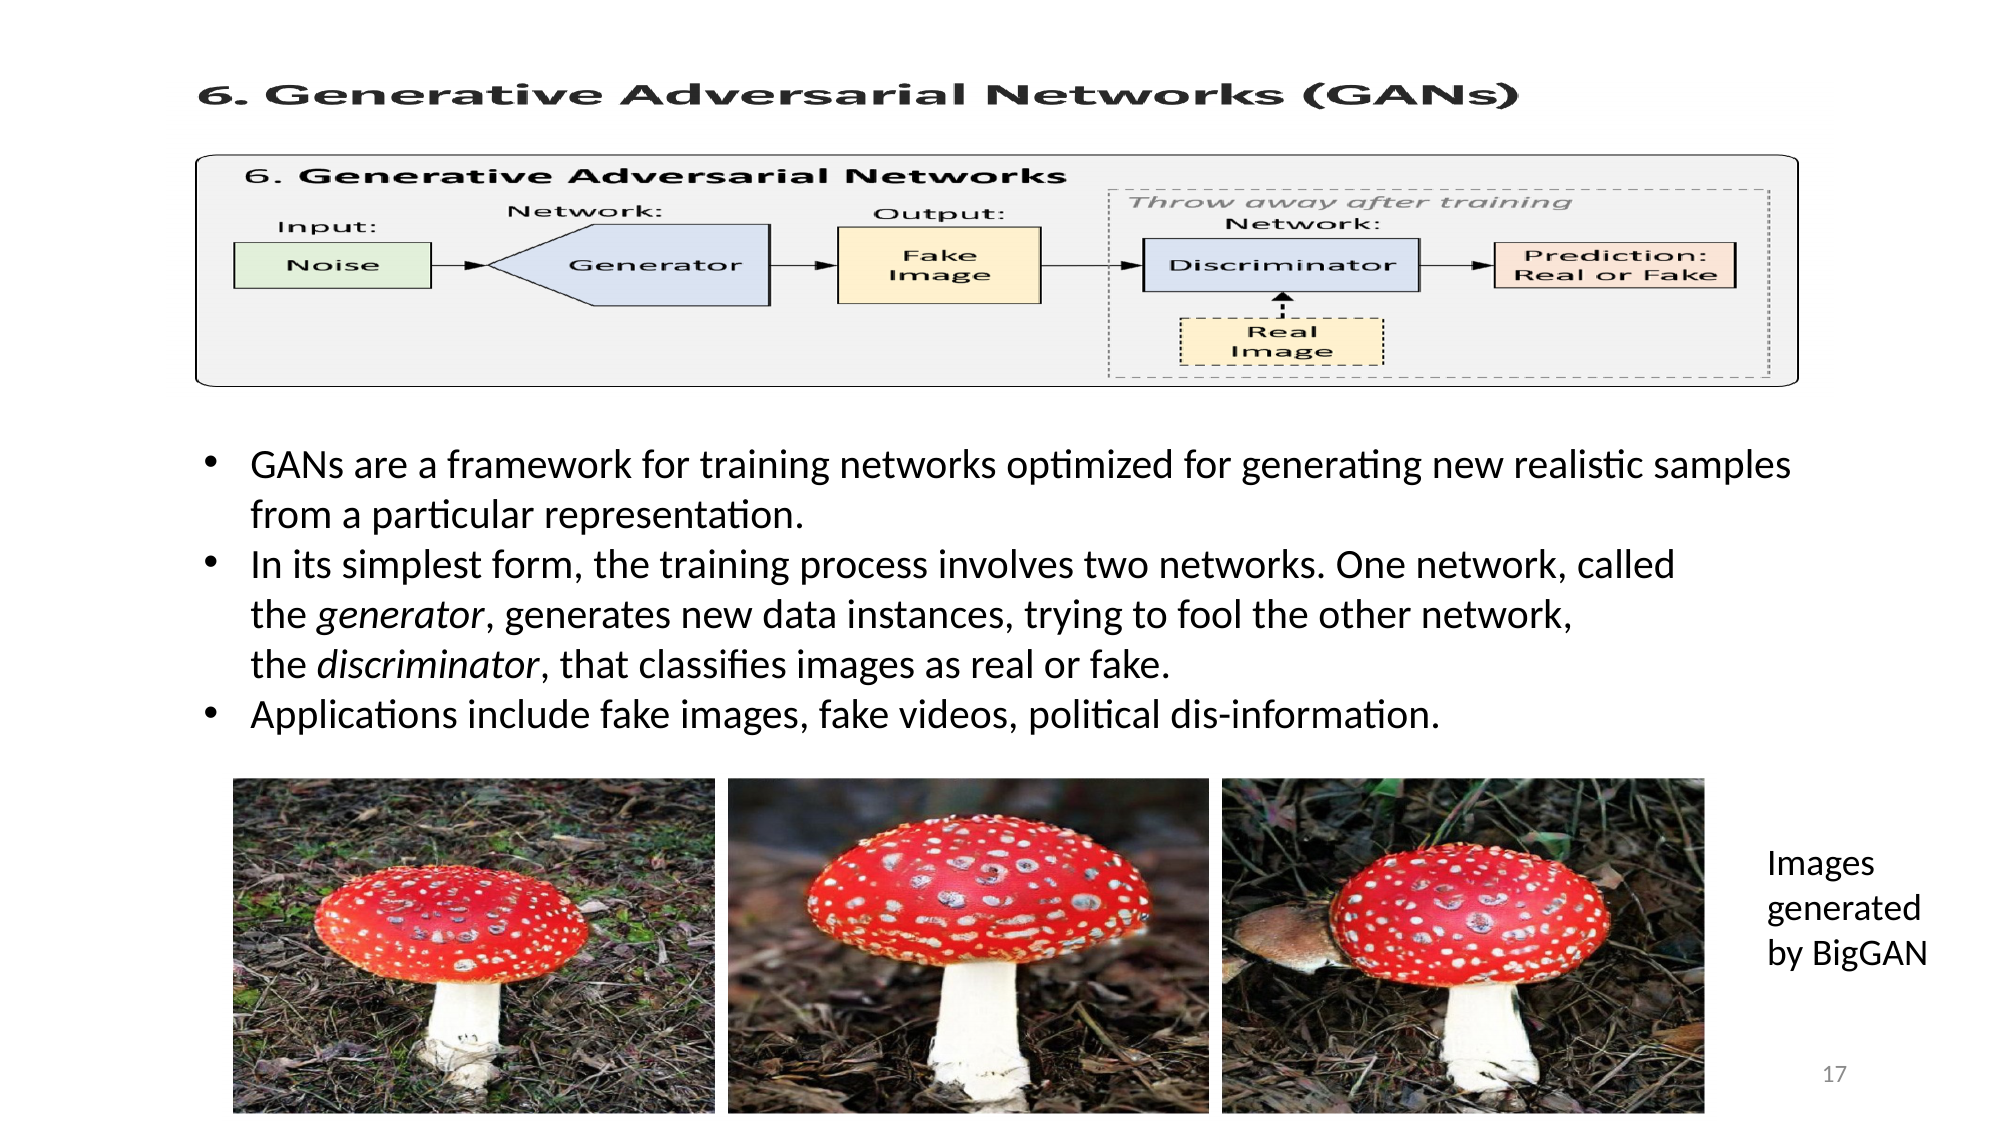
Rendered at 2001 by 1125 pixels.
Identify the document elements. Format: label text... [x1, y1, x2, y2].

slide_number 17 [1717, 1042, 1863, 1103]
picture [166, 78, 1834, 397]
text_box GANs are a framework for training networks optimized for generating new realistic samples from a particular representation. In its simplest form, the training process involves two networks. One network, called the generator, generates new data instances, trying to fool the other network, the discriminator, that classifies images as real or fake. Applications include fake images, fake videos, political dis-information. [188, 429, 1898, 744]
text_box Images generated by BigGAN [1752, 830, 1953, 981]
picture [221, 769, 1717, 1121]
